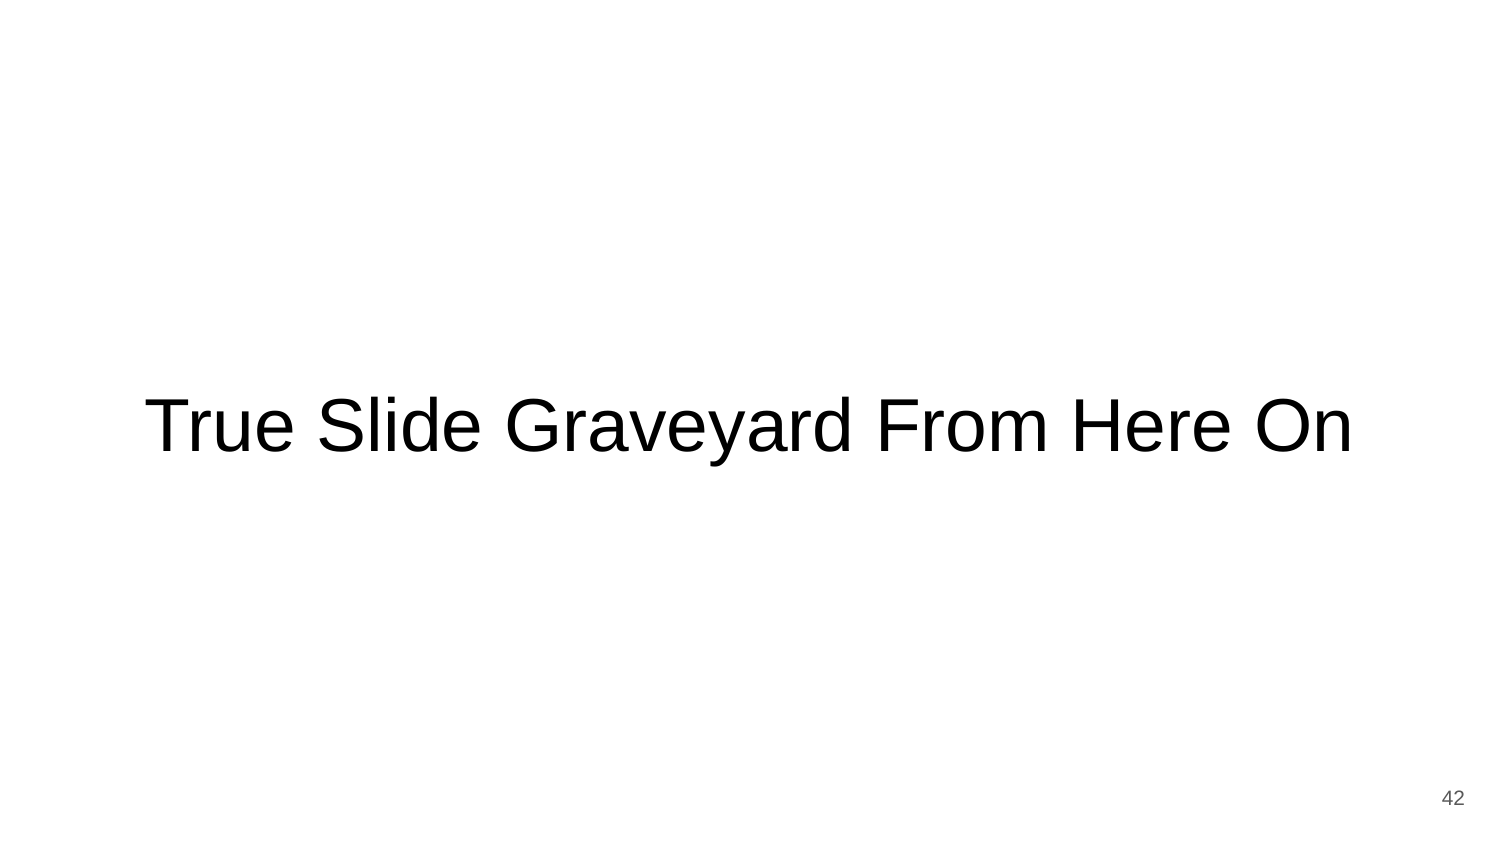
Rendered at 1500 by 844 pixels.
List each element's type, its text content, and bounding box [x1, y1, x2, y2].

title True Slide Graveyard From Here On [51, 352, 1449, 491]
slide_number ‹#› [1389, 764, 1480, 830]
